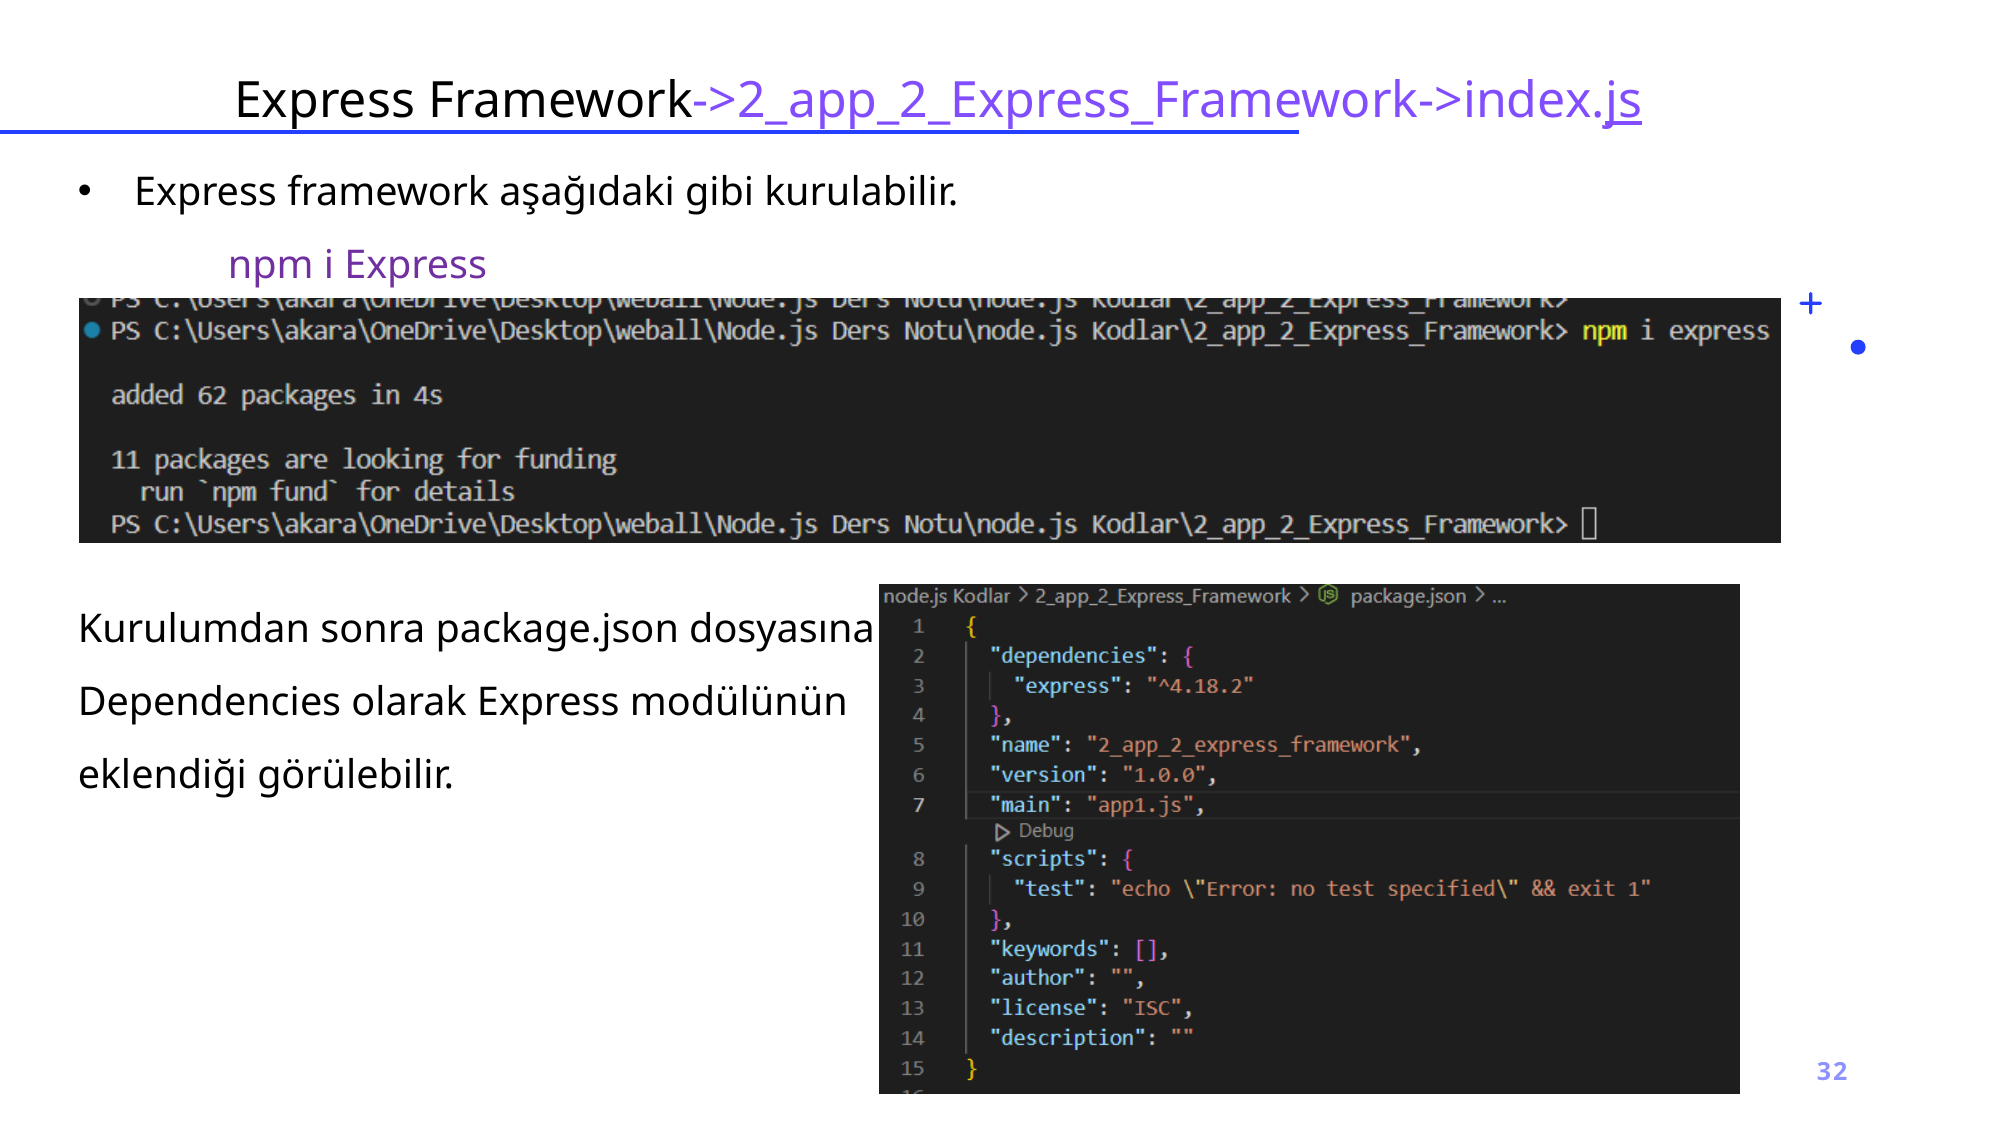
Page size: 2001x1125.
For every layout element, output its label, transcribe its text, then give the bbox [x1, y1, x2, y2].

picture [78, 298, 1781, 543]
list Express framework aşağıdaki gibi kurulabilir. npm i Express Kurulumdan sonra package.json dosyasına Dependencies olarak Express modülünün eklendiği görülebilir. [62, 153, 1798, 1016]
picture [879, 584, 1740, 1094]
slide_number 32 [1412, 1042, 1863, 1103]
title Express Framework->2_app_2_Express_Framework->index.js [0, 42, 1877, 137]
